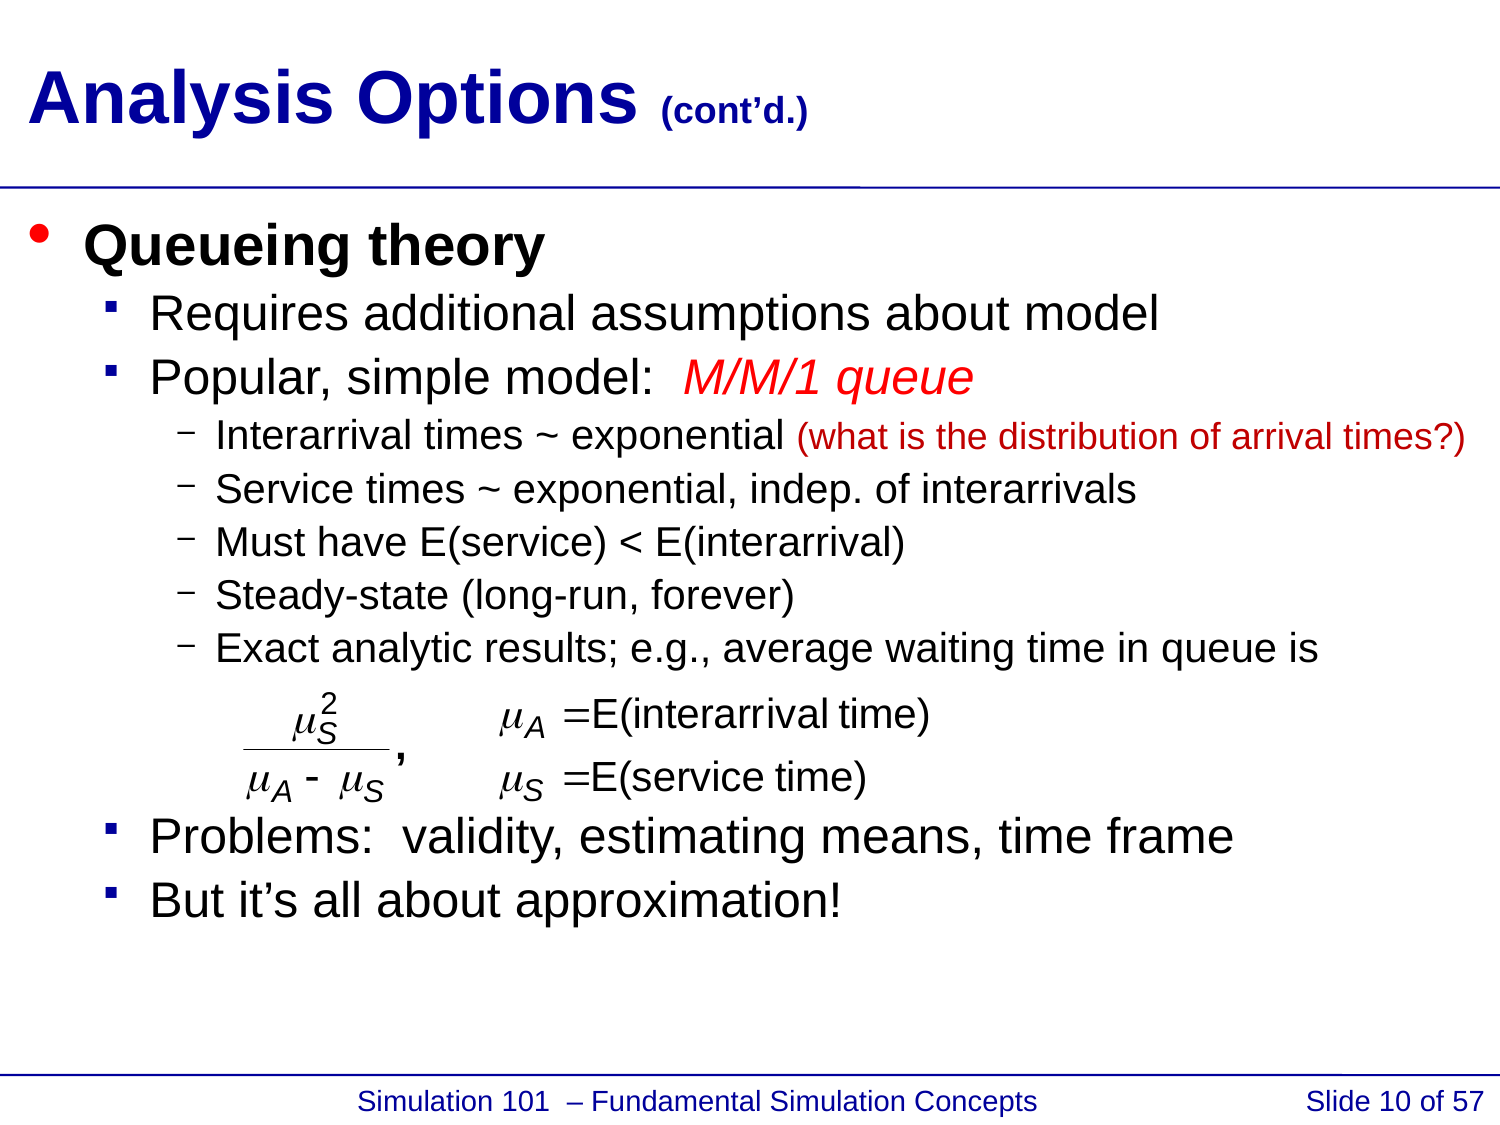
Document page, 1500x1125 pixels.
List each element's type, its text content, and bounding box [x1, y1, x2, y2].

slide_number [37, 1074, 488, 1125]
slide_number Slide 10 of 57 [1249, 1074, 1500, 1125]
list Queueing theory Requires additional assumptions about model Popular, simple model: M/M/1 queue Interarrival times ~ exponential (what is the distribution of arrival times?) Service times ~ exponential, indep. of interarrivals Must have E(service) < E(interarrival) Steady-state (long-run, forever) Exact analytic results; e.g., average waiting time in queue is Problems: validity, estimating means, time frame But it’s all about approximation! [12, 200, 1488, 1063]
title Analysis Options (cont’d.) [12, 12, 1488, 175]
footer Simulation 101 – Fundamental Simulation Concepts [488, 1074, 1088, 1125]
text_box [240, 687, 934, 807]
